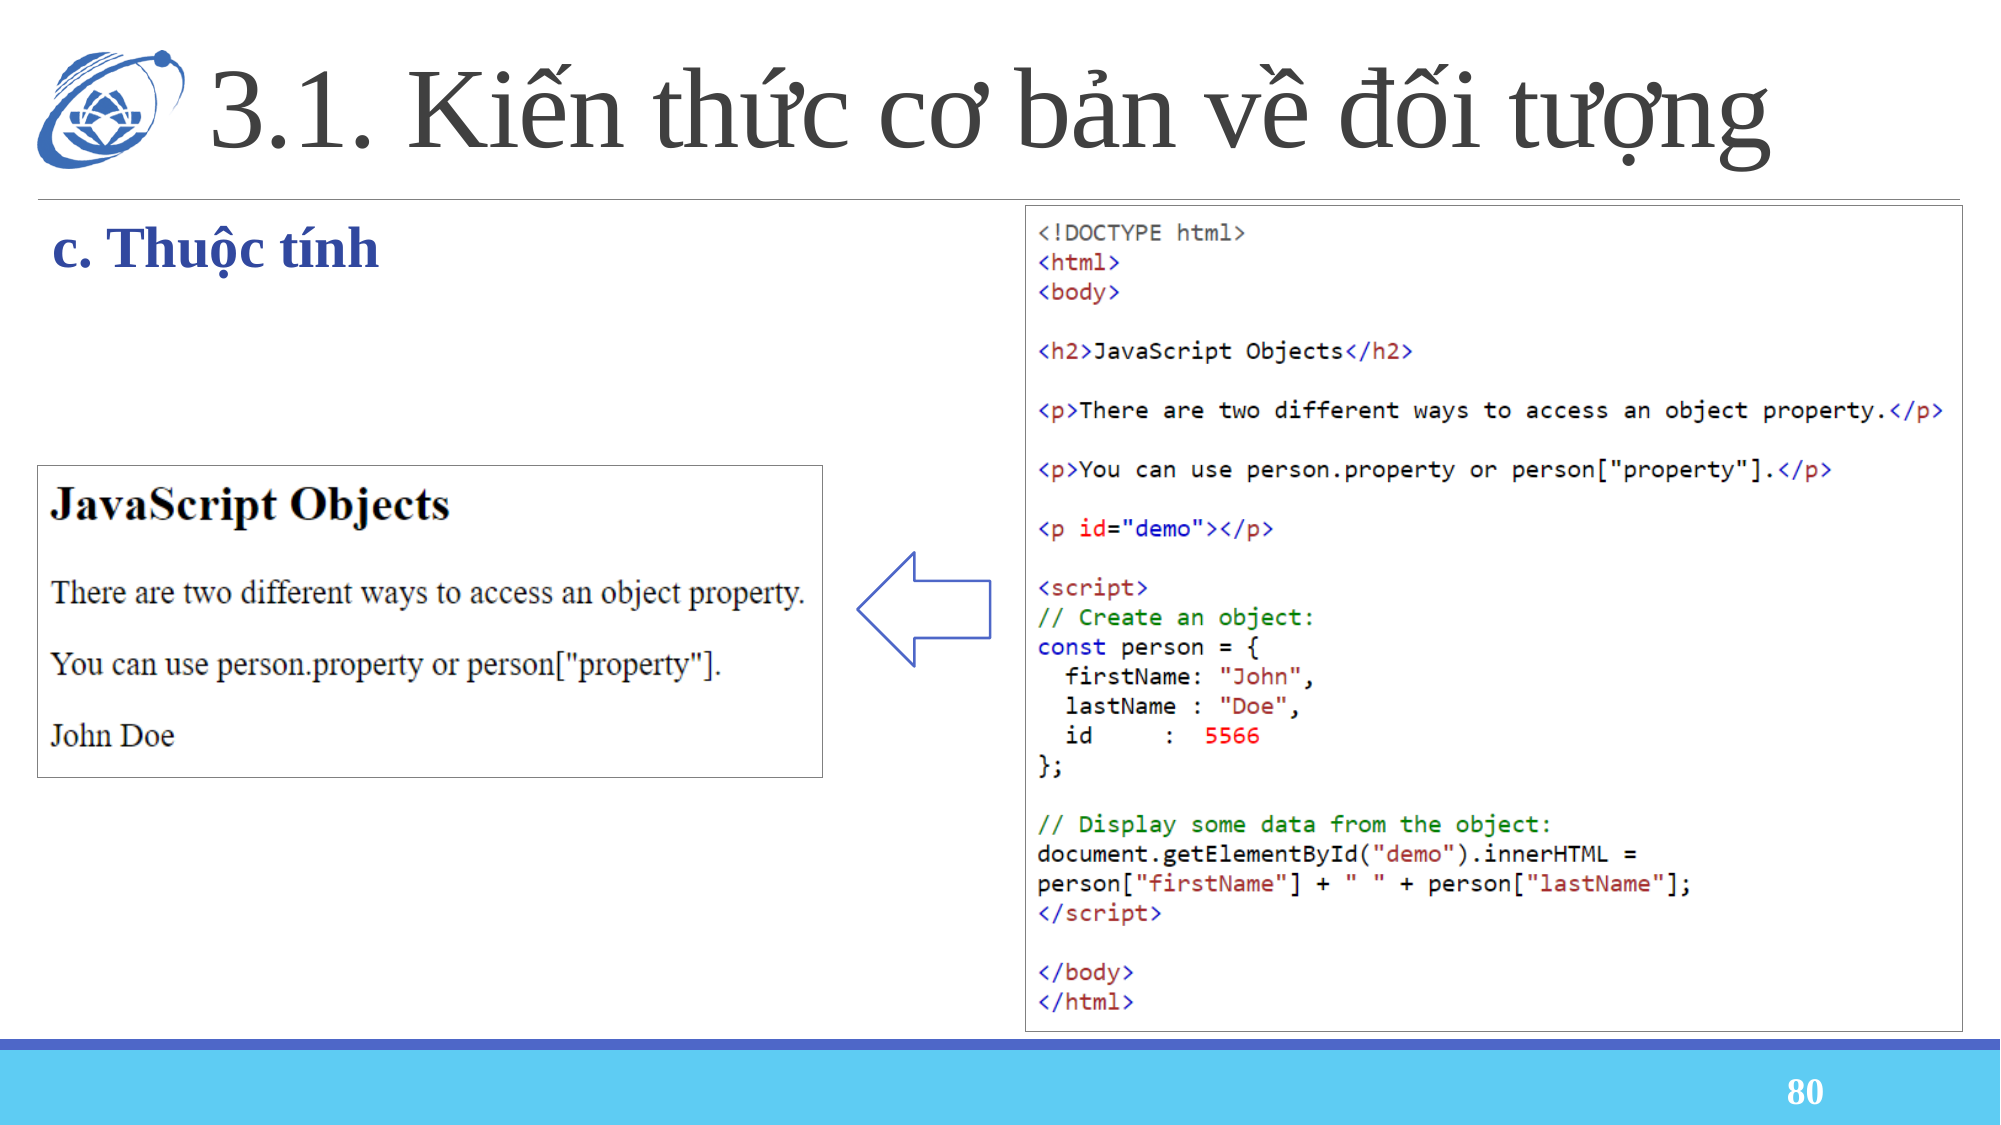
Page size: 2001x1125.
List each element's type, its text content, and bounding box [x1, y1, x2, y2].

title 3.1. Kiến thức cơ bản về đối tượng [193, 47, 1961, 192]
slide_number 80 [1624, 1059, 1840, 1120]
picture [36, 464, 823, 779]
picture [1024, 205, 1963, 1033]
picture [37, 34, 185, 183]
list c. Thuộc tính [37, 209, 1021, 1011]
text_box [856, 551, 992, 668]
